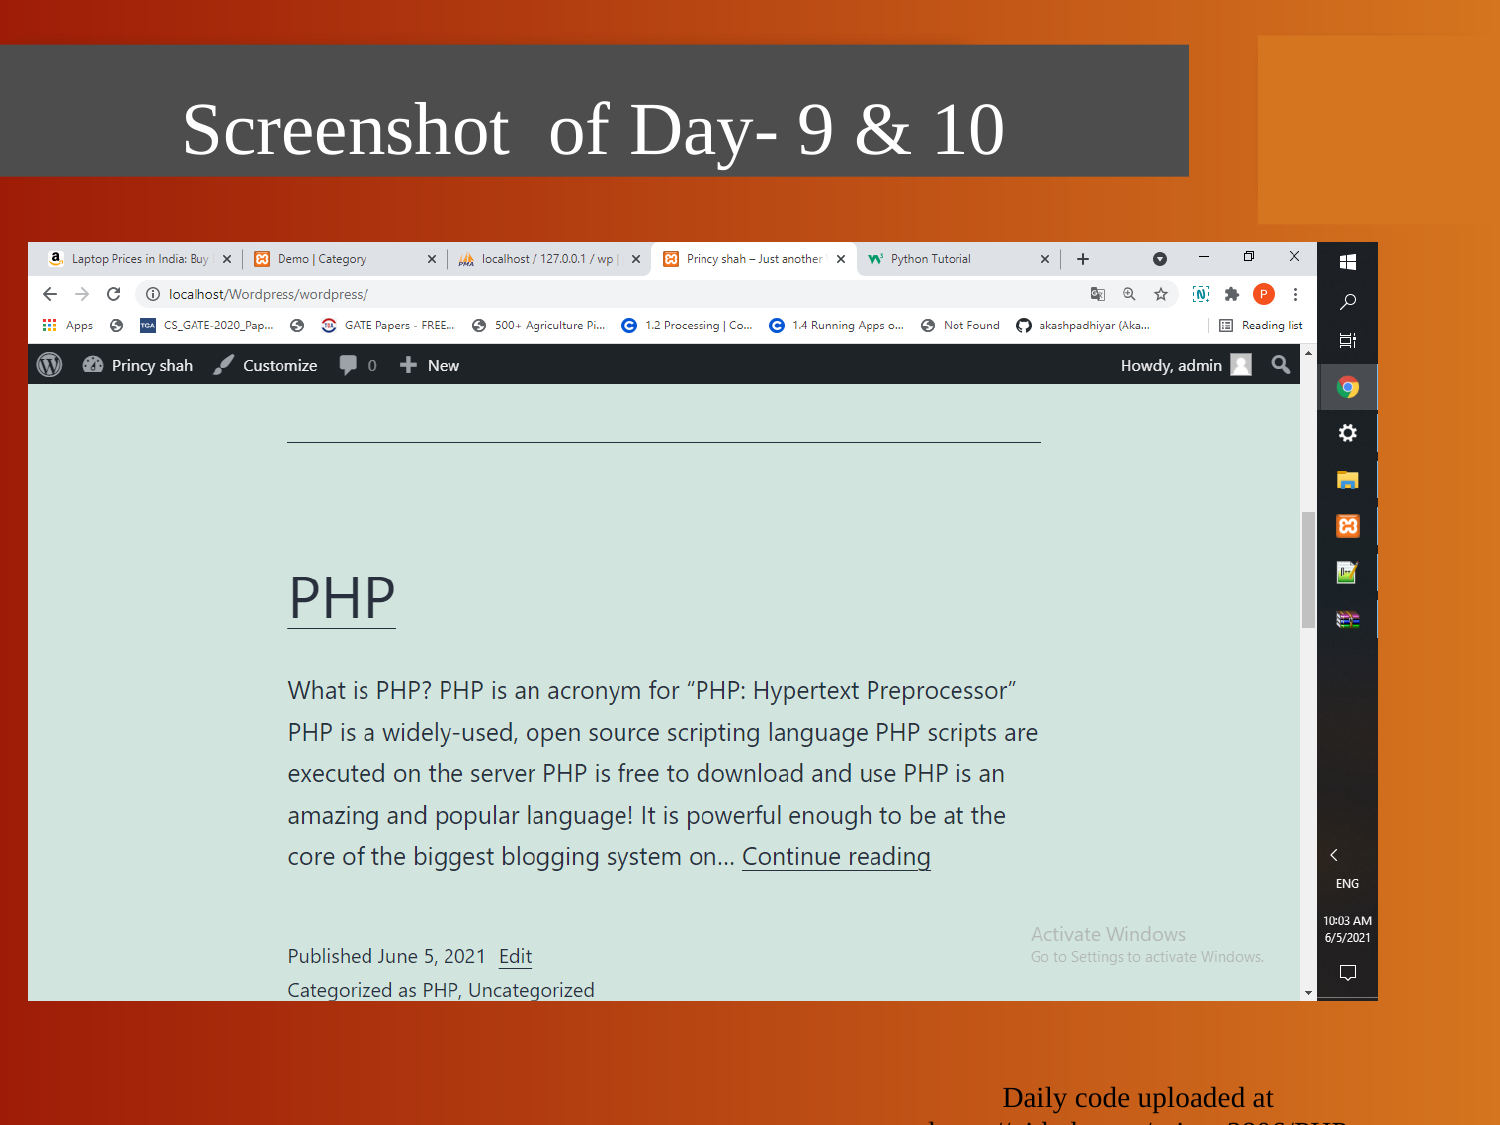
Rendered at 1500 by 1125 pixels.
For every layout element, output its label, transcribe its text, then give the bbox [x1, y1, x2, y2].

footer Daily code uploaded at https://github.com/princy2806/PHP [776, 1071, 1500, 1125]
title Screenshot of Day- 9 & 10 [0, 44, 1189, 177]
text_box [28, 242, 1378, 1001]
